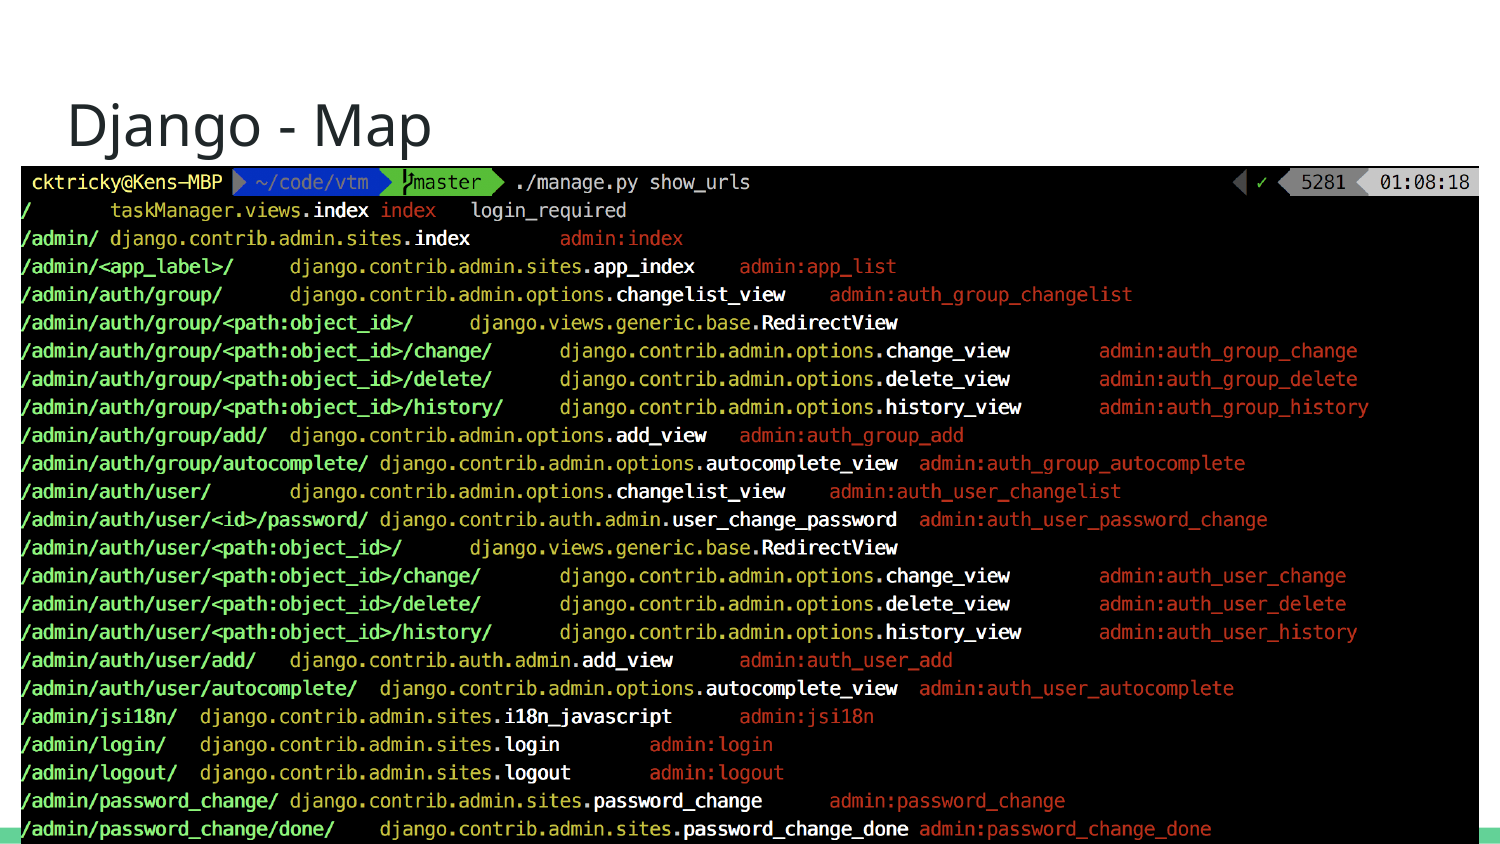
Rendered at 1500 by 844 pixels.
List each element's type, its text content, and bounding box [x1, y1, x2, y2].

title Django - Map [51, 72, 1449, 165]
picture [21, 166, 1479, 844]
